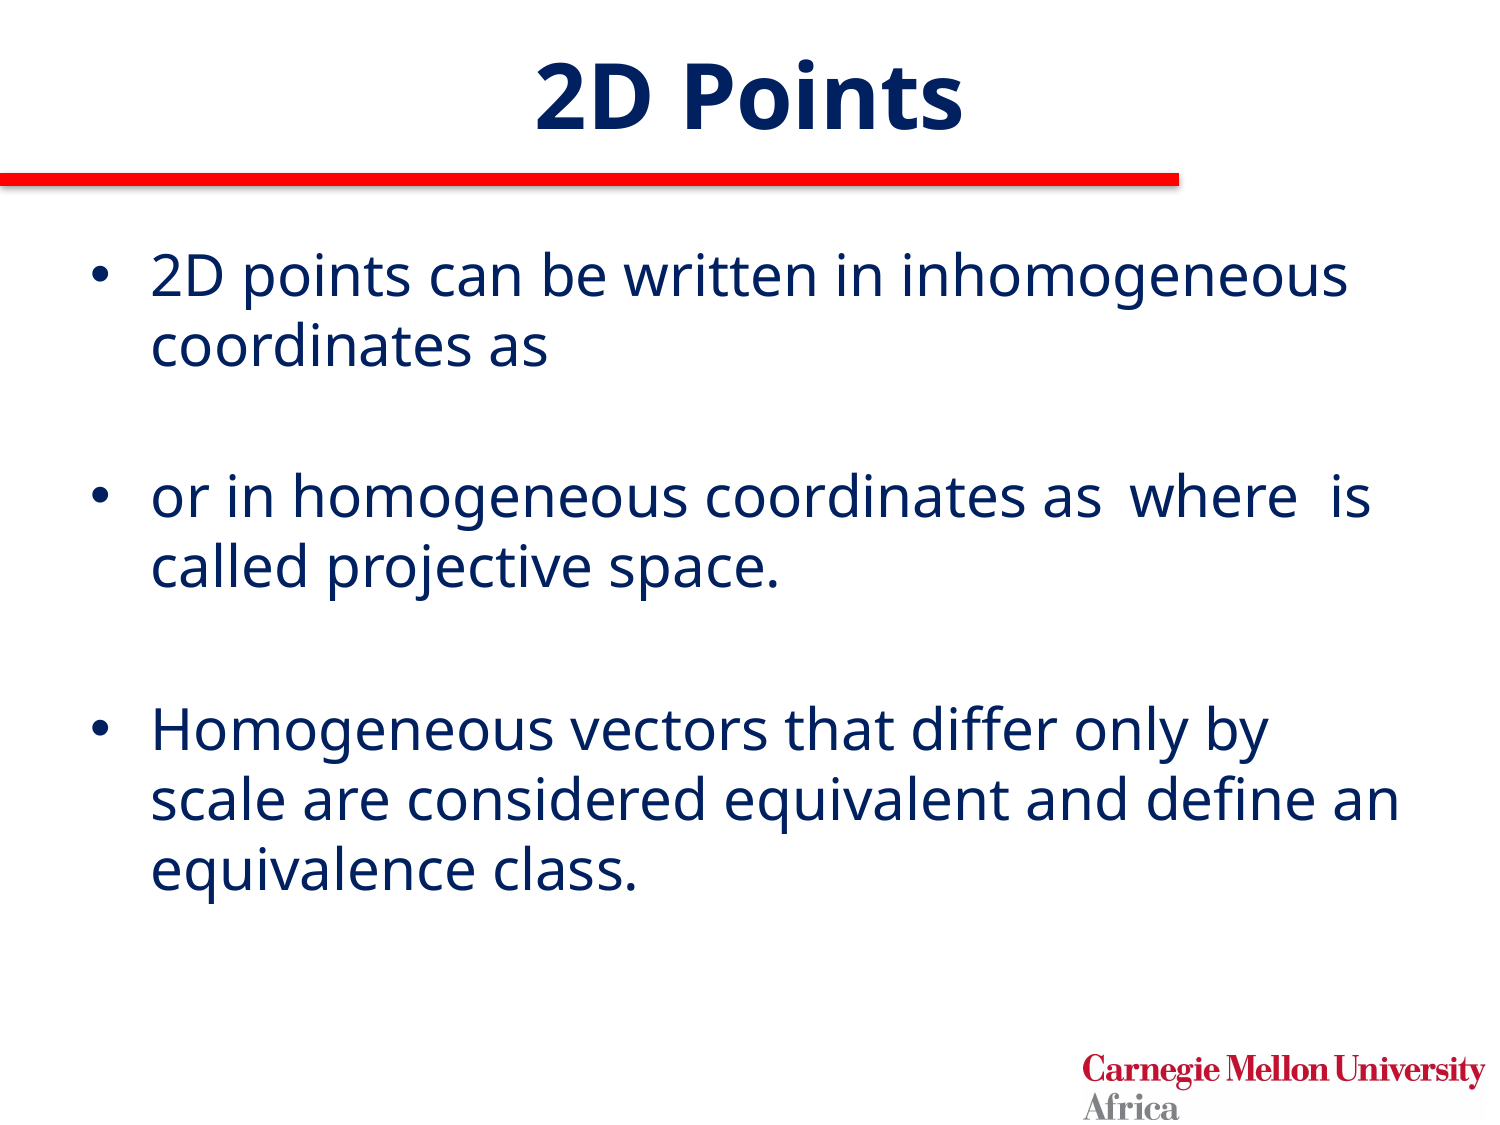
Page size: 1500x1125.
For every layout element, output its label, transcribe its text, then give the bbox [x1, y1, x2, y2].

title 2D Points [75, 0, 1425, 187]
picture [1083, 1054, 1486, 1120]
